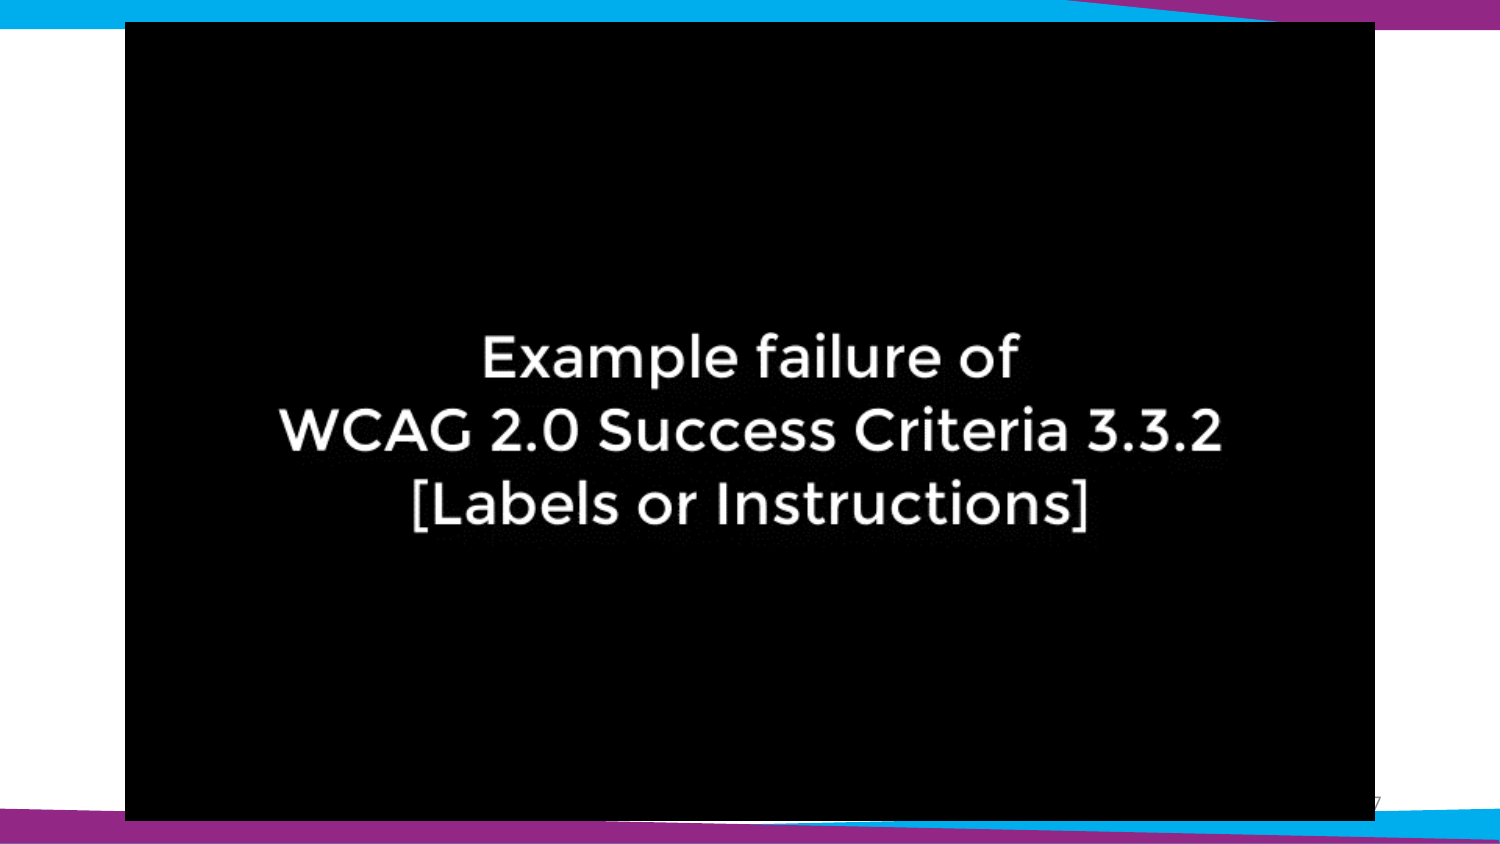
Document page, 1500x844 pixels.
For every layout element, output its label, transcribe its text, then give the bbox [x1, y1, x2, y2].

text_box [124, 21, 1376, 822]
slide_number 7 [1059, 782, 1397, 827]
